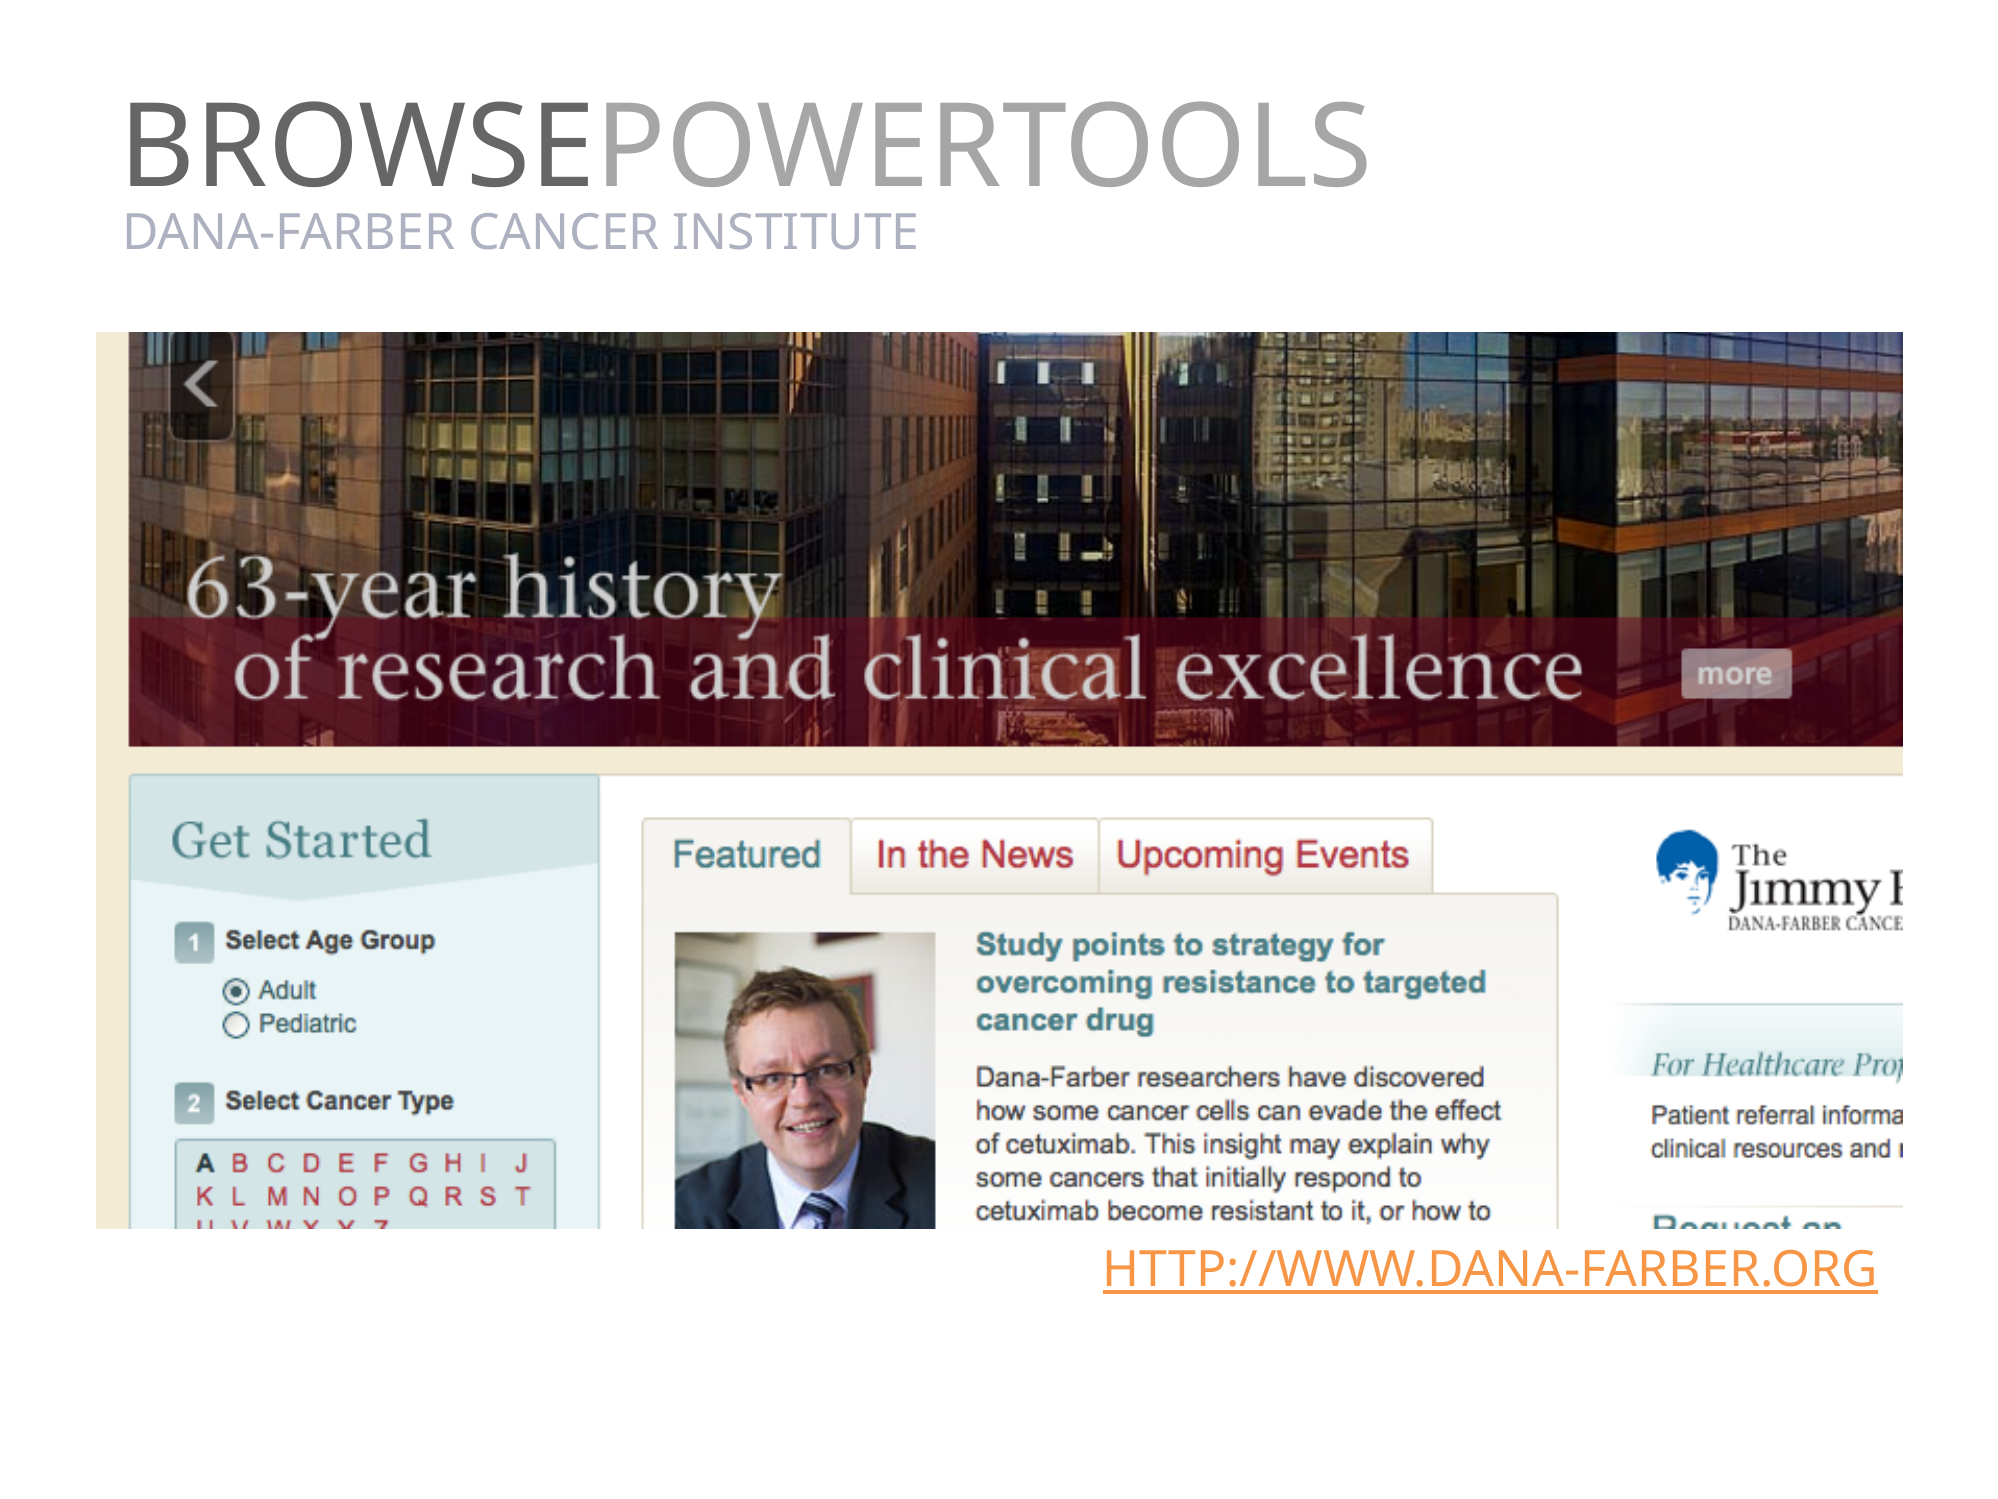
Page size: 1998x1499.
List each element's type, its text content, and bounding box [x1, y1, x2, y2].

title BROWSEPOWERTOOLS [99, 60, 1898, 310]
list DANA-FARBER CANCER INSTITUTE [102, 189, 1901, 287]
picture [96, 332, 1904, 1229]
list http://www.dana-farber.org [96, 1237, 1898, 1499]
